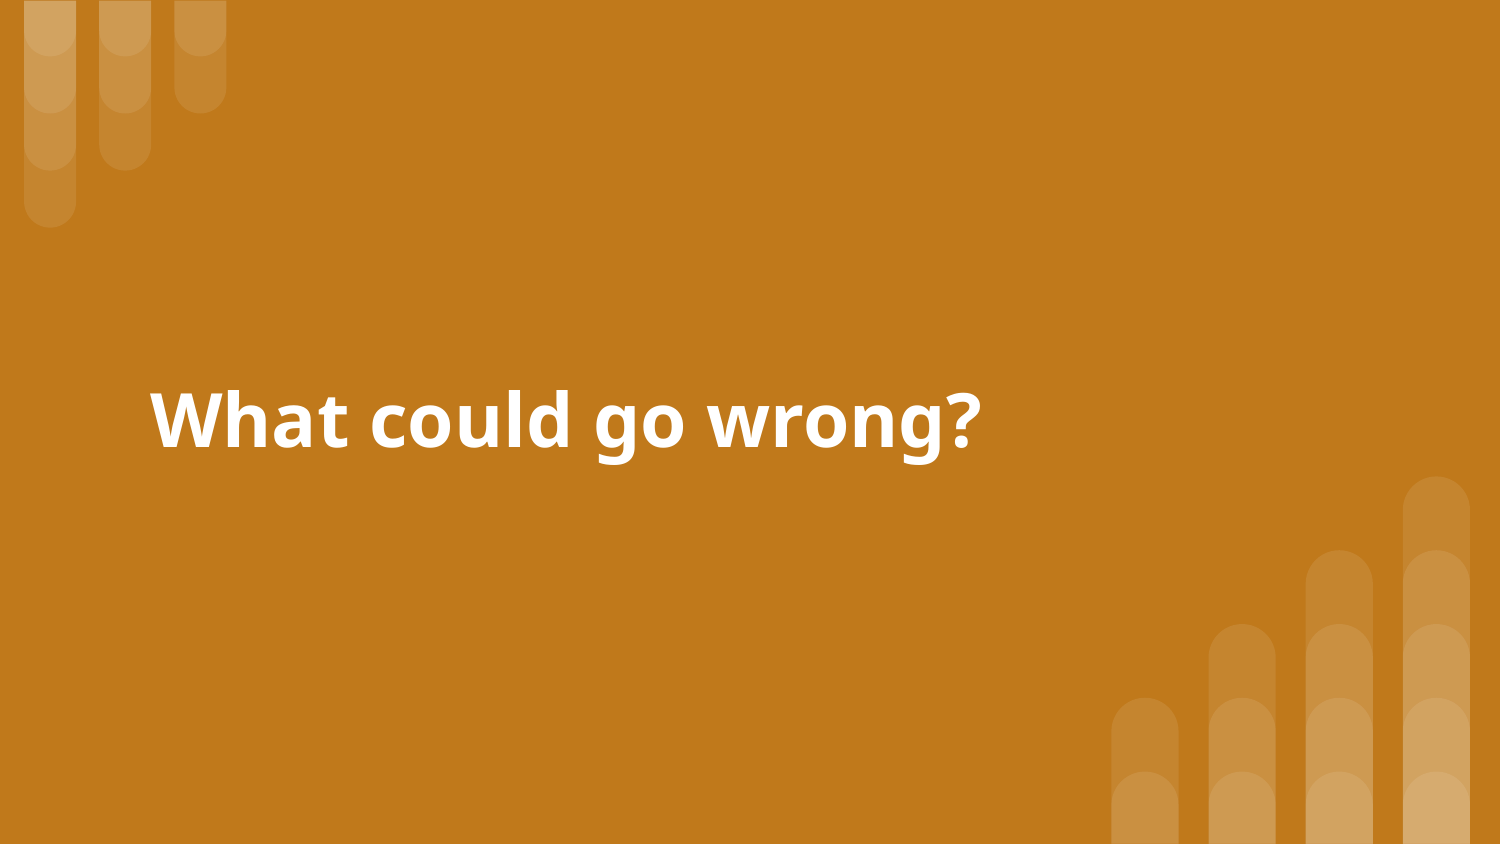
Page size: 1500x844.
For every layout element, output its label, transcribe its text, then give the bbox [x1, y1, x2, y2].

title What could go wrong? [135, 264, 1097, 572]
